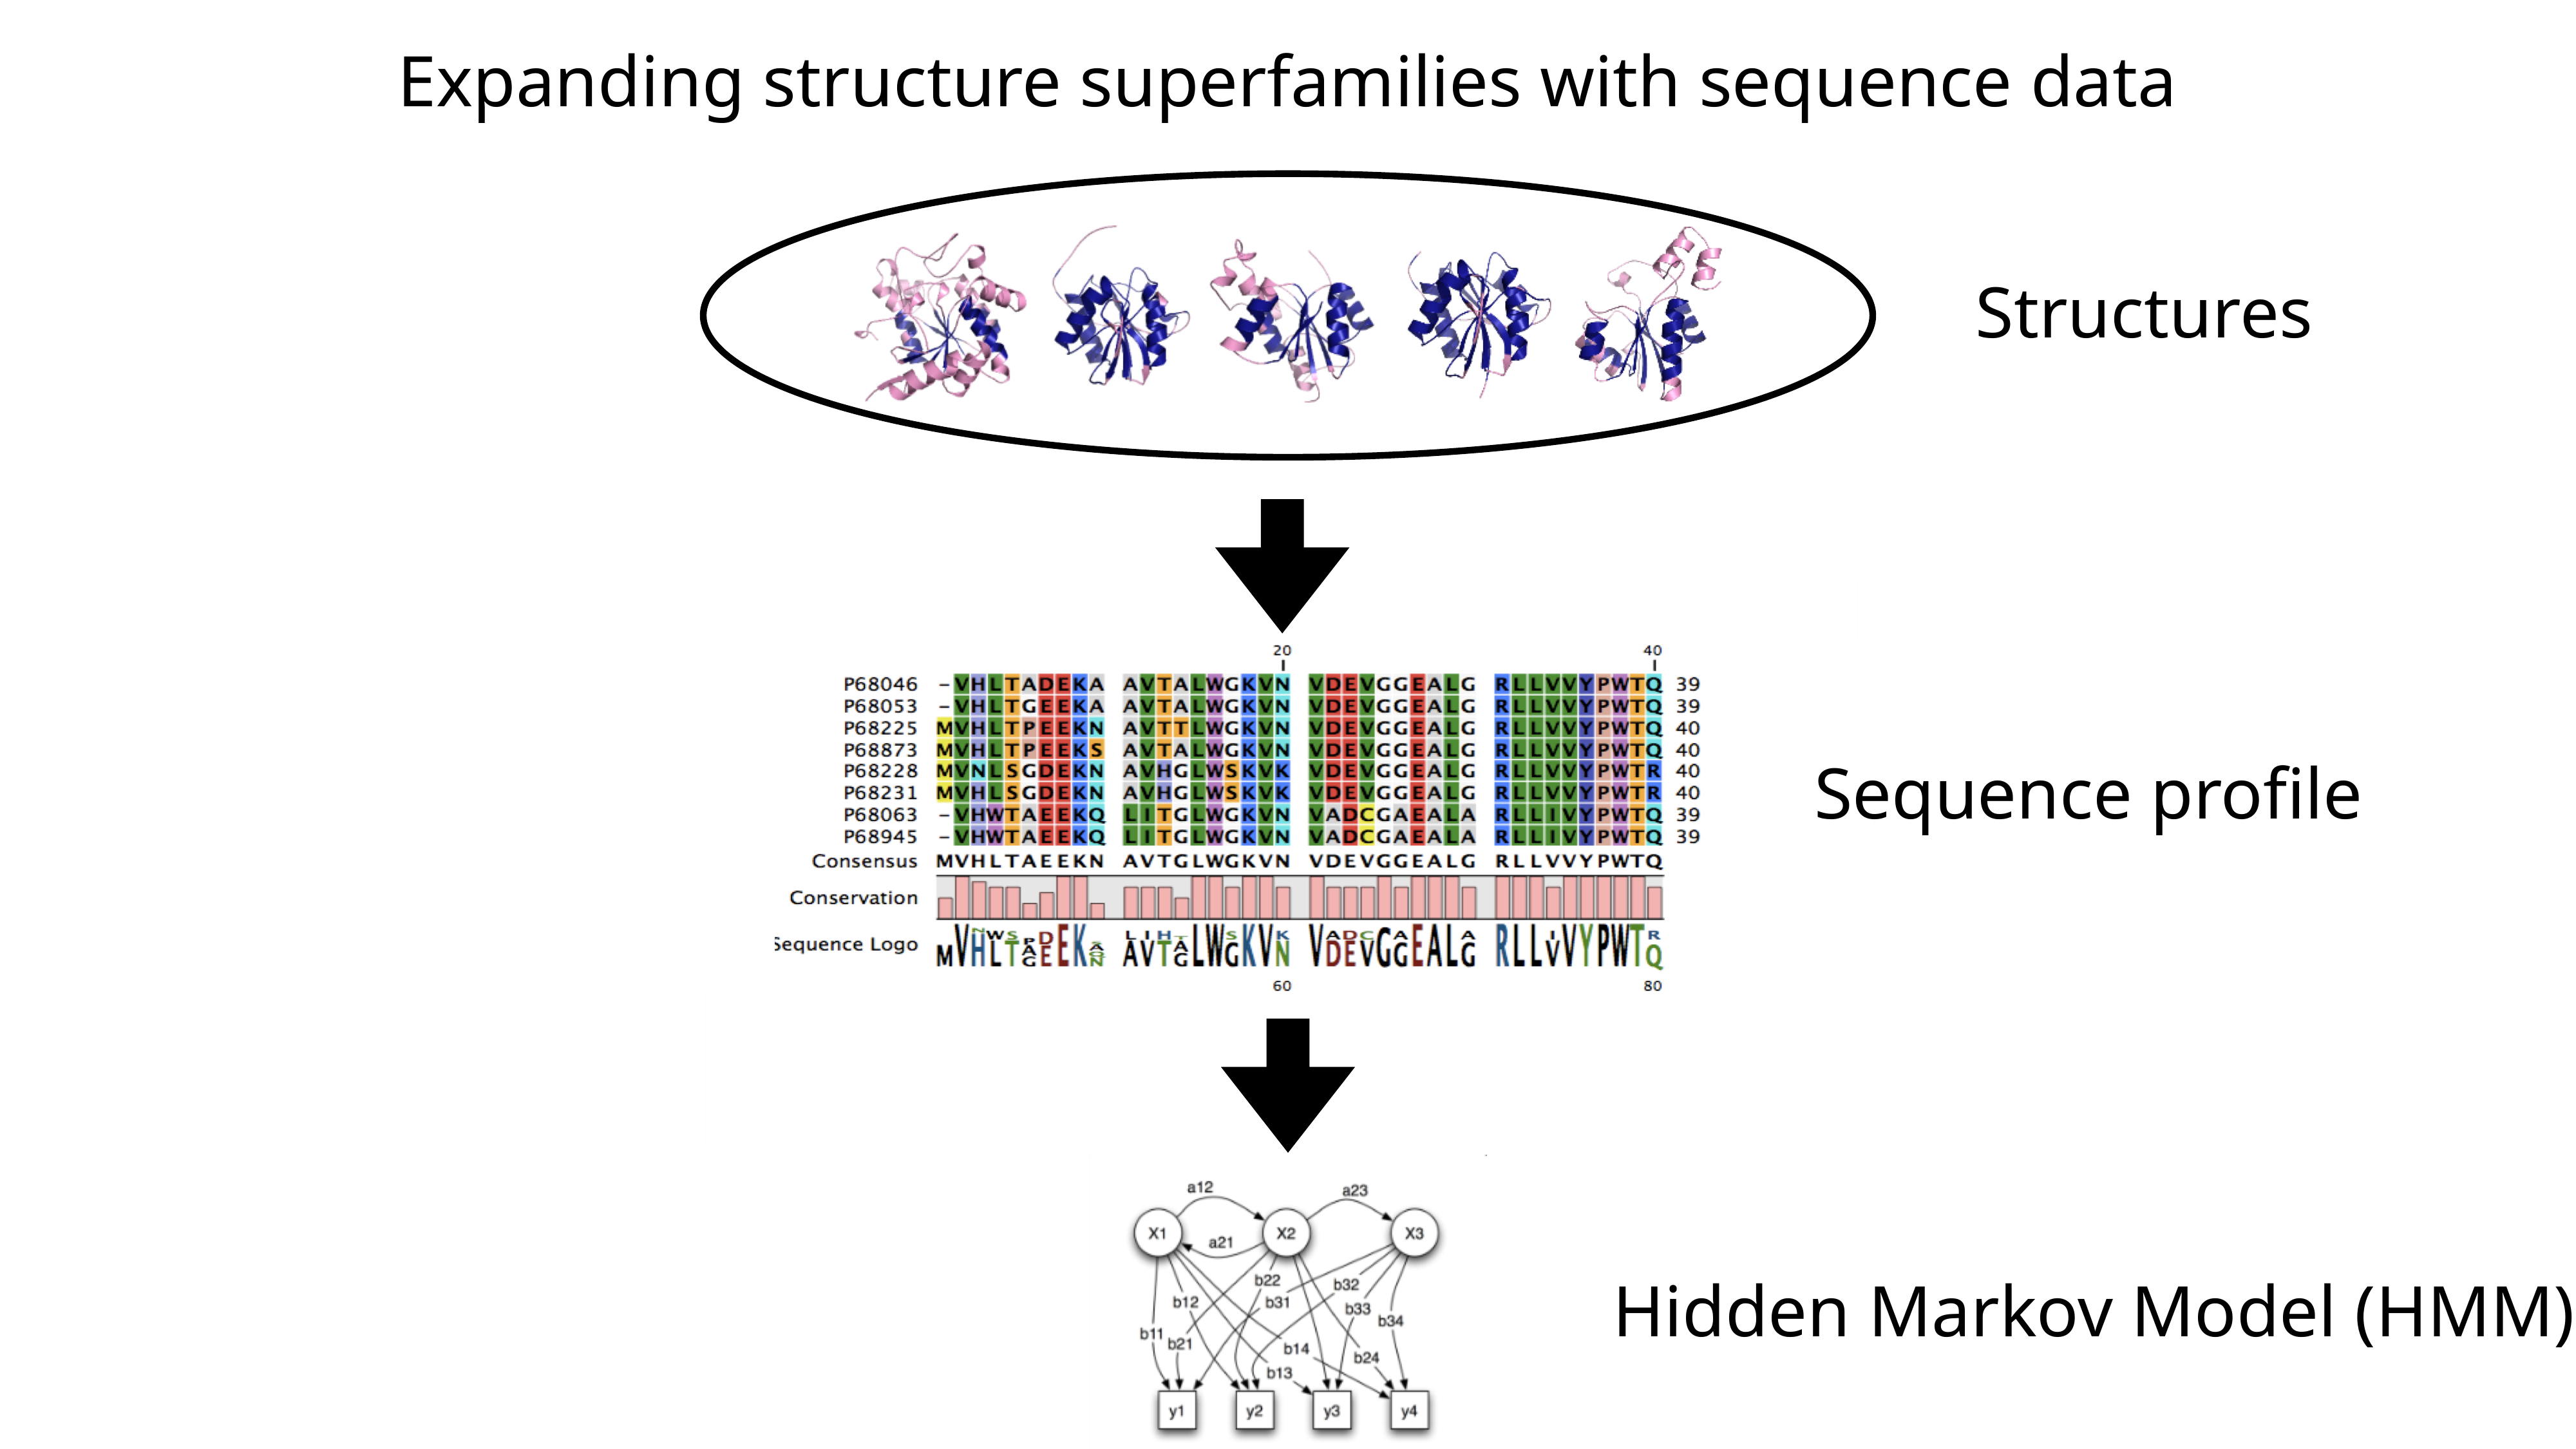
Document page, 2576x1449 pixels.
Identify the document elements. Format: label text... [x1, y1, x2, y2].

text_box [694, 499, 2350, 1193]
text_box Structures [1970, 272, 2318, 359]
text_box [703, 222, 848, 409]
text_box [852, 173, 1724, 221]
text_box [1728, 222, 1873, 409]
text_box Expanding structure superfamilies with sequence data [392, 41, 2184, 128]
text_box [853, 410, 1723, 458]
picture [848, 221, 1728, 410]
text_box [1088, 1018, 2544, 1449]
